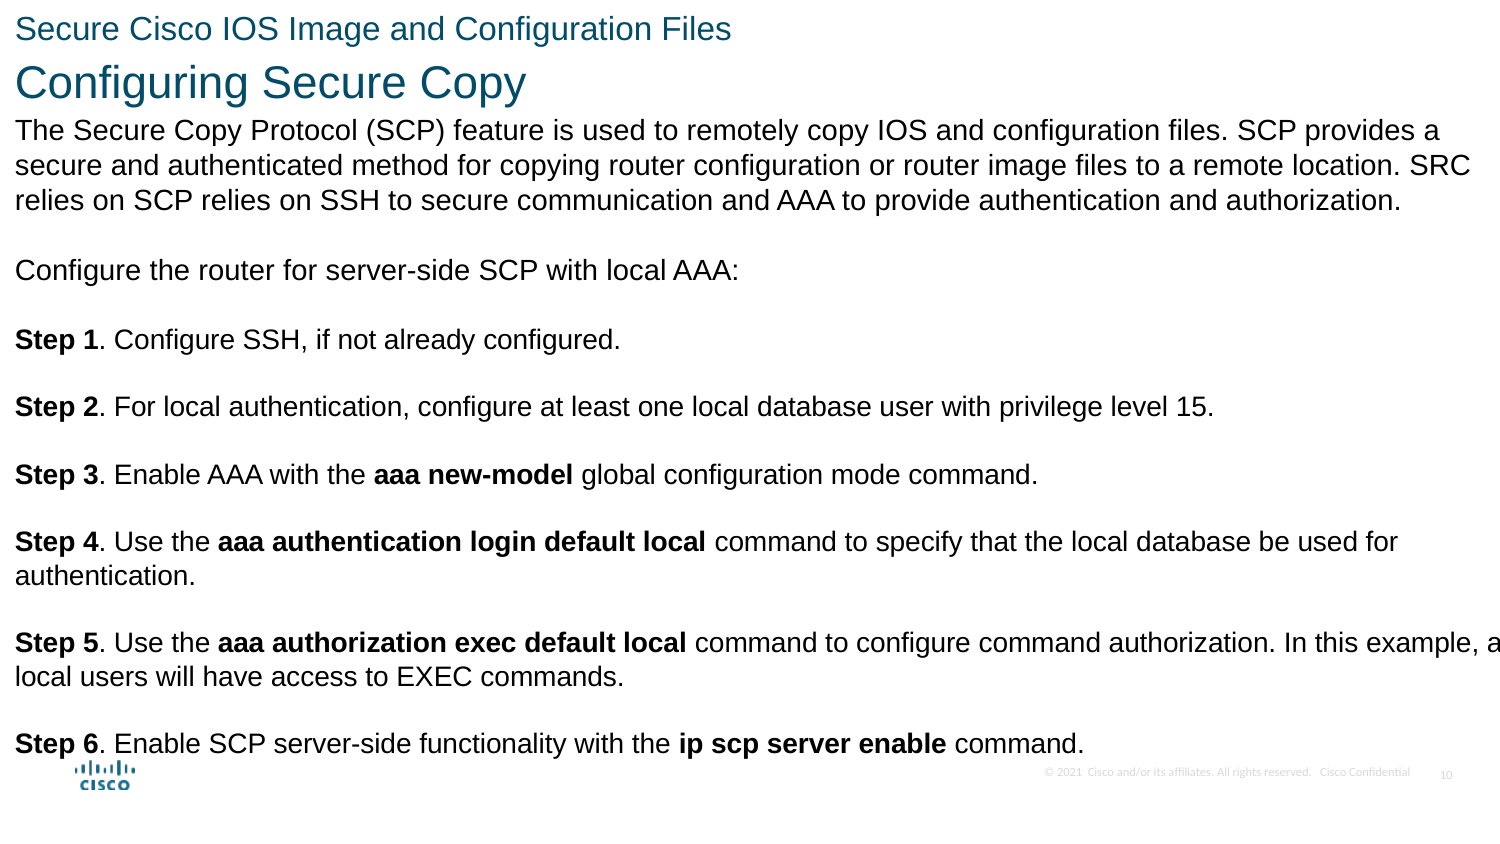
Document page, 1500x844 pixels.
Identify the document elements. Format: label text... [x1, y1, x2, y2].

list Configuring Secure Copy [0, 45, 1500, 104]
slide_number <number> [1425, 759, 1500, 797]
text_box The Secure Copy Protocol (SCP) feature is used to remotely copy IOS and configuration files. SCP provides a secure and authenticated method for copying router configuration or router image files to a remote location. SRC relies on SCP relies on SSH to secure communication and AAA to provide authentication and authorization. Configure the router for server-side SCP with local AAA: Step 1. Configure SSH, if not already configured. Step 2. For local authentication, configure at least one local database user with privilege level 15. Step 3. Enable AAA with the aaa new-model global configuration mode command. Step 4. Use the aaa authentication login default local command to specify that the local database be used for authentication. Step 5. Use the aaa authorization exec default local command to configure command authorization. In this example, all local users will have access to EXEC commands. Step 6. Enable SCP server-side functionality with the ip scp server enable command. [0, 104, 1500, 526]
list Secure Cisco IOS Image and Configuration Files [0, 0, 1500, 45]
picture [75, 759, 135, 790]
